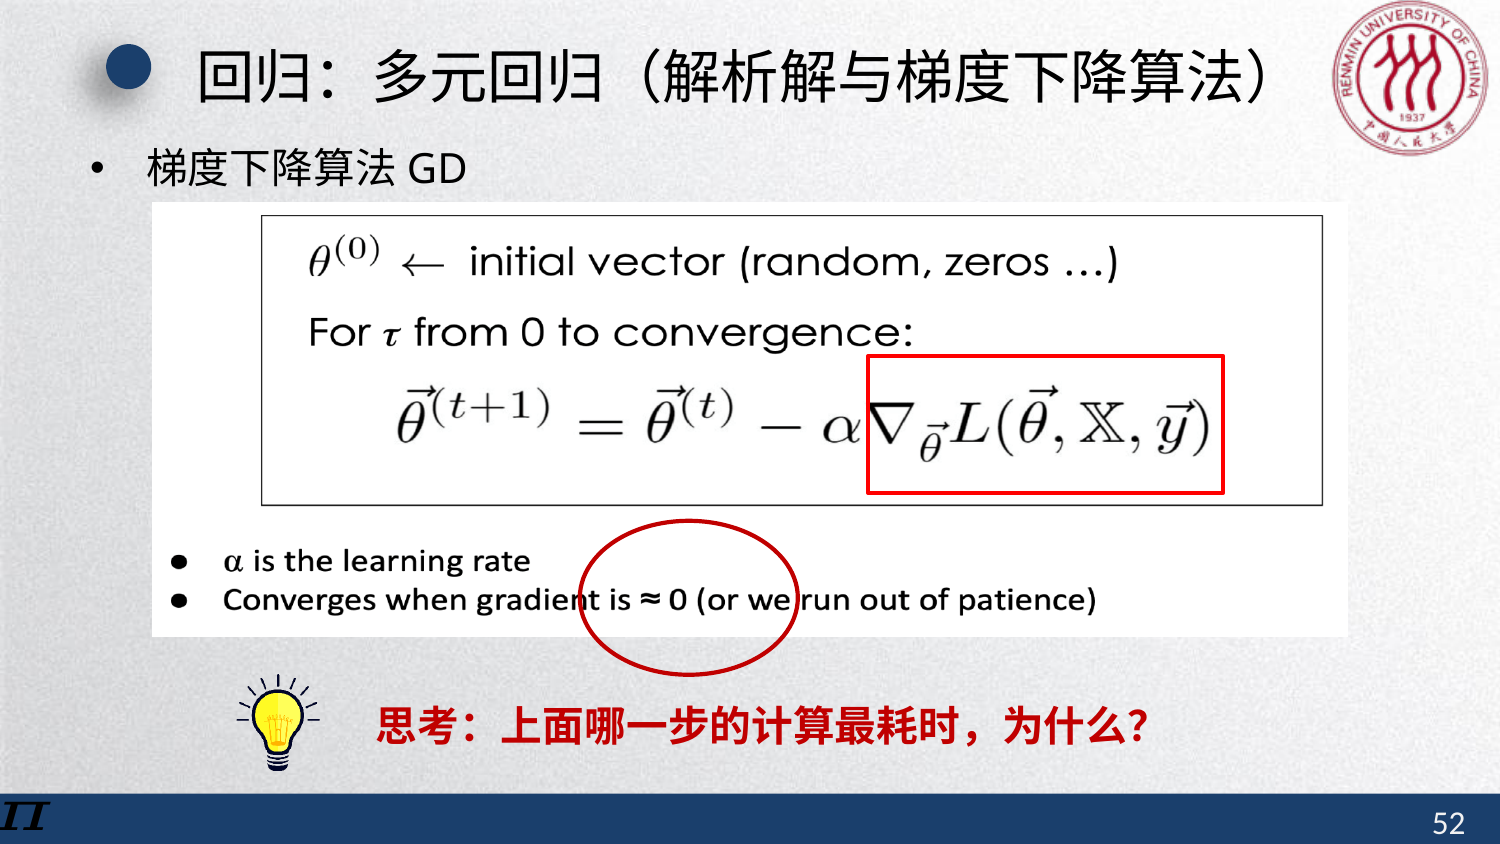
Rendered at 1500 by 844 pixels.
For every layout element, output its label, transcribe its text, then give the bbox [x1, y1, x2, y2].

title 回归：多元回归（解析解与梯度下降算法） [75, 33, 1425, 116]
list 梯度下降算法GD [75, 134, 1425, 781]
text_box [600, 646, 777, 677]
text_box 思考：上面哪一步的计算最耗时，为什么？ [360, 692, 1269, 758]
picture [0, 0, 1500, 793]
